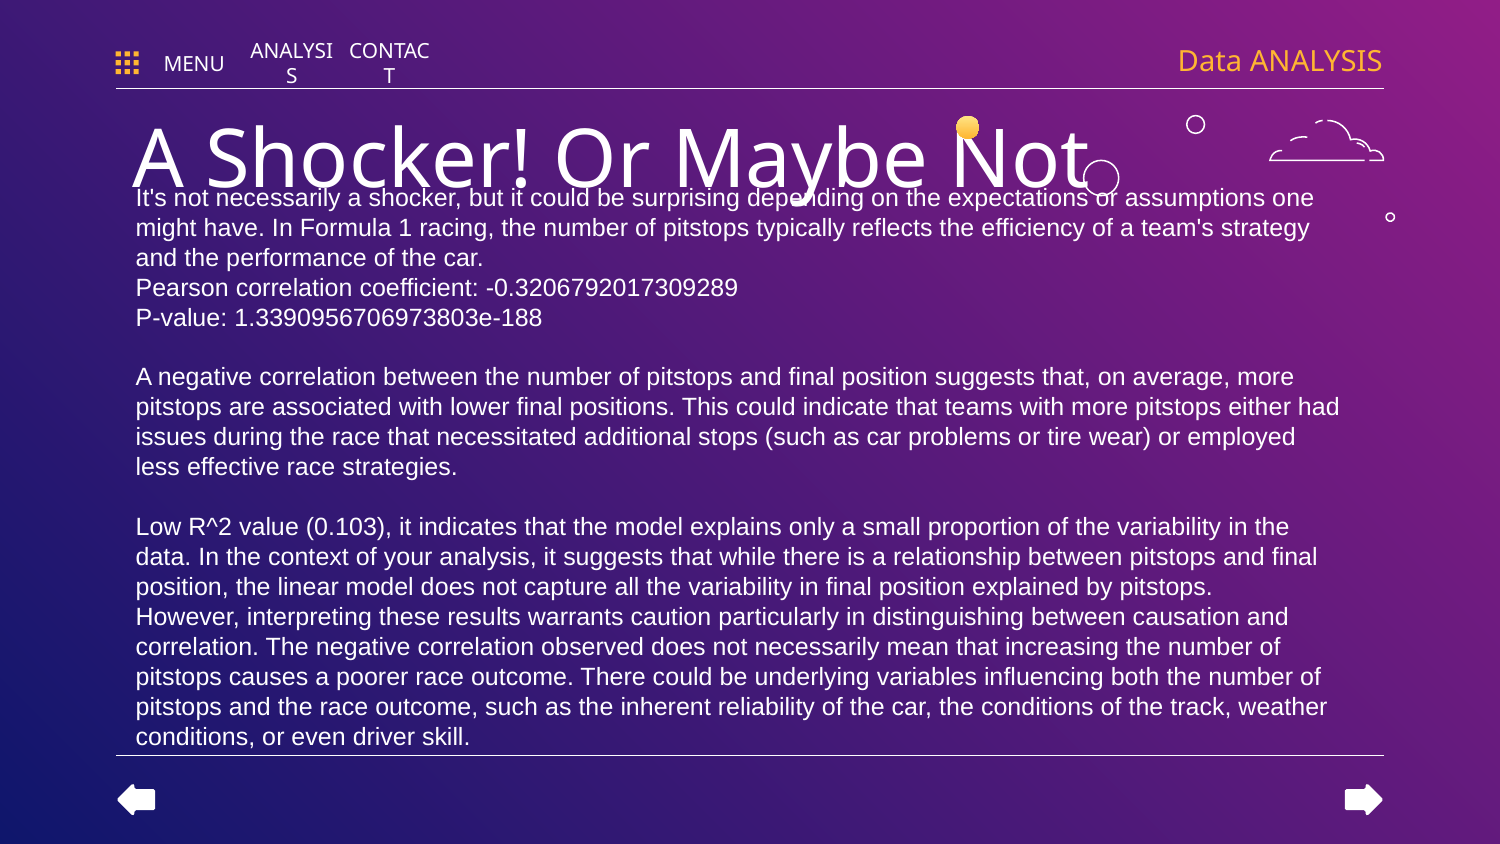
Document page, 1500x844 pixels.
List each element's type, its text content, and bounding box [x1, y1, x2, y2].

text_box [109, 45, 145, 81]
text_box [115, 50, 139, 75]
text_box CONTACT [346, 45, 433, 81]
text_box It's not necessarily a shocker, but it could be surprising depending on the expectations or assumptions one might have. In Formula 1 racing, the number of pitstops typically reflects the efficiency of a team's strategy and the performance of the car. Pearson correlation coefficient: -0.3206792017309289 P-value: 1.3390956706973803e-188 A negative correlation between the number of pitstops and final position suggests that, on average, more pitstops are associated with lower final positions. This could indicate that teams with more pitstops either had issues during the race that necessitated additional stops (such as car problems or tire wear) or employed less effective race strategies. Low R^2 value (0.103), it indicates that the model explains only a small proportion of the variability in the data. In the context of your analysis, it suggests that while there is a relationship between pitstops and final position, the linear model does not capture all the variability in final position explained by pitstops. However, interpreting these results warrants caution particularly in distinguishing between causation and correlation. The negative correlation observed does not necessarily mean that increasing the number of pitstops causes a poorer race outcome. There could be underlying variables influencing both the number of pitstops and the race outcome, such as the inherent reliability of the car, the conditions of the track, weather conditions, or even driver skill. [120, 173, 1365, 758]
text_box ANALYSIS [248, 45, 335, 81]
text_box [956, 115, 980, 139]
text_box [117, 784, 156, 816]
text_box Data ANALYSIS [1158, 34, 1383, 85]
text_box [1344, 784, 1383, 816]
title A Shocker! Or Maybe Not [117, 90, 1383, 191]
text_box MENU [151, 45, 237, 81]
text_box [1269, 120, 1385, 161]
